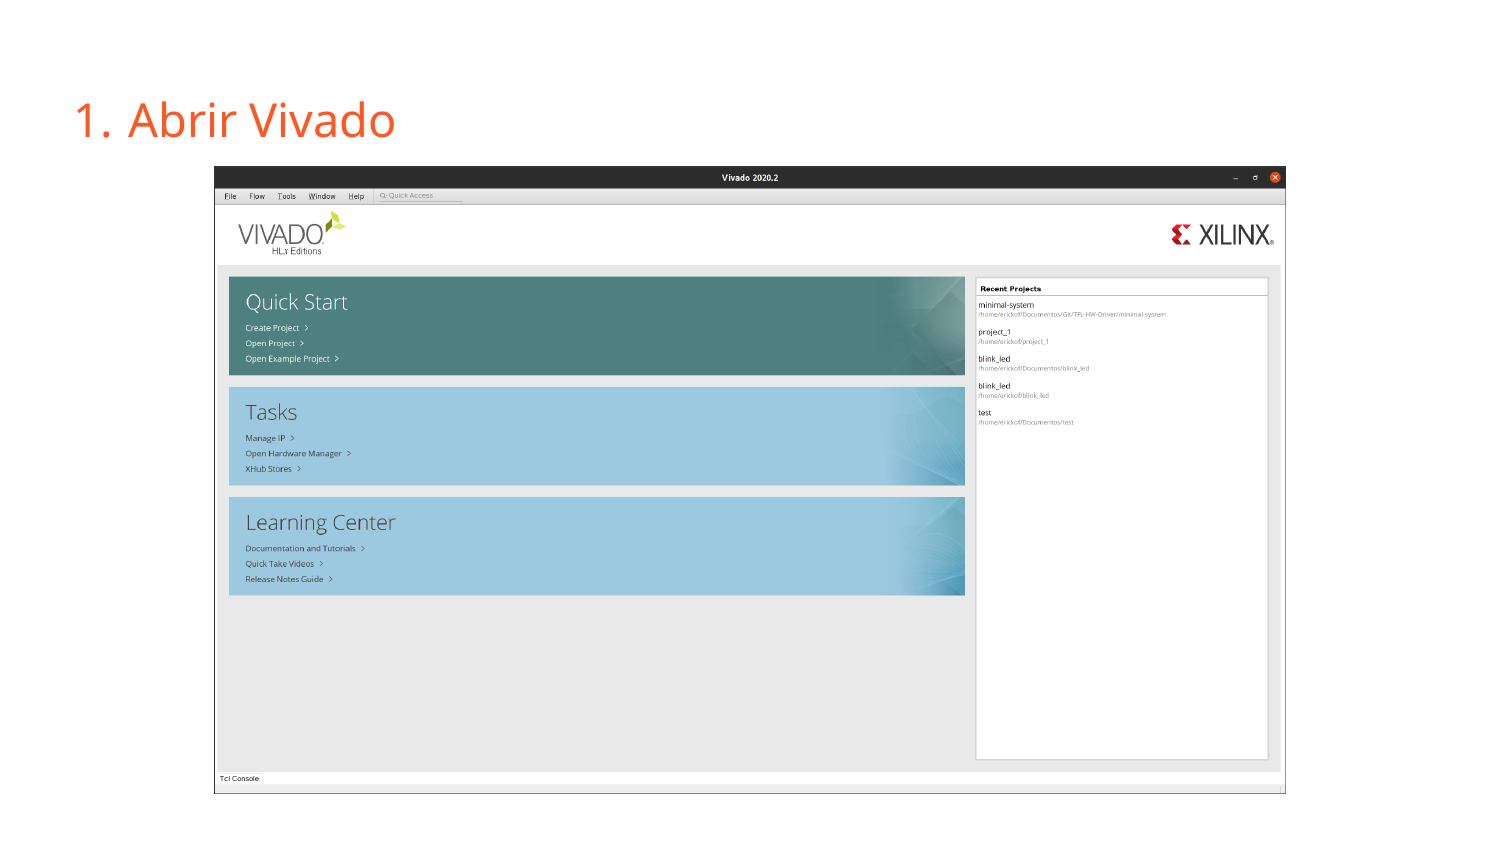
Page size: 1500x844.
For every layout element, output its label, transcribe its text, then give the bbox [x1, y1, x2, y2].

title Abrir Vivado [51, 72, 1449, 167]
picture [213, 166, 1286, 794]
